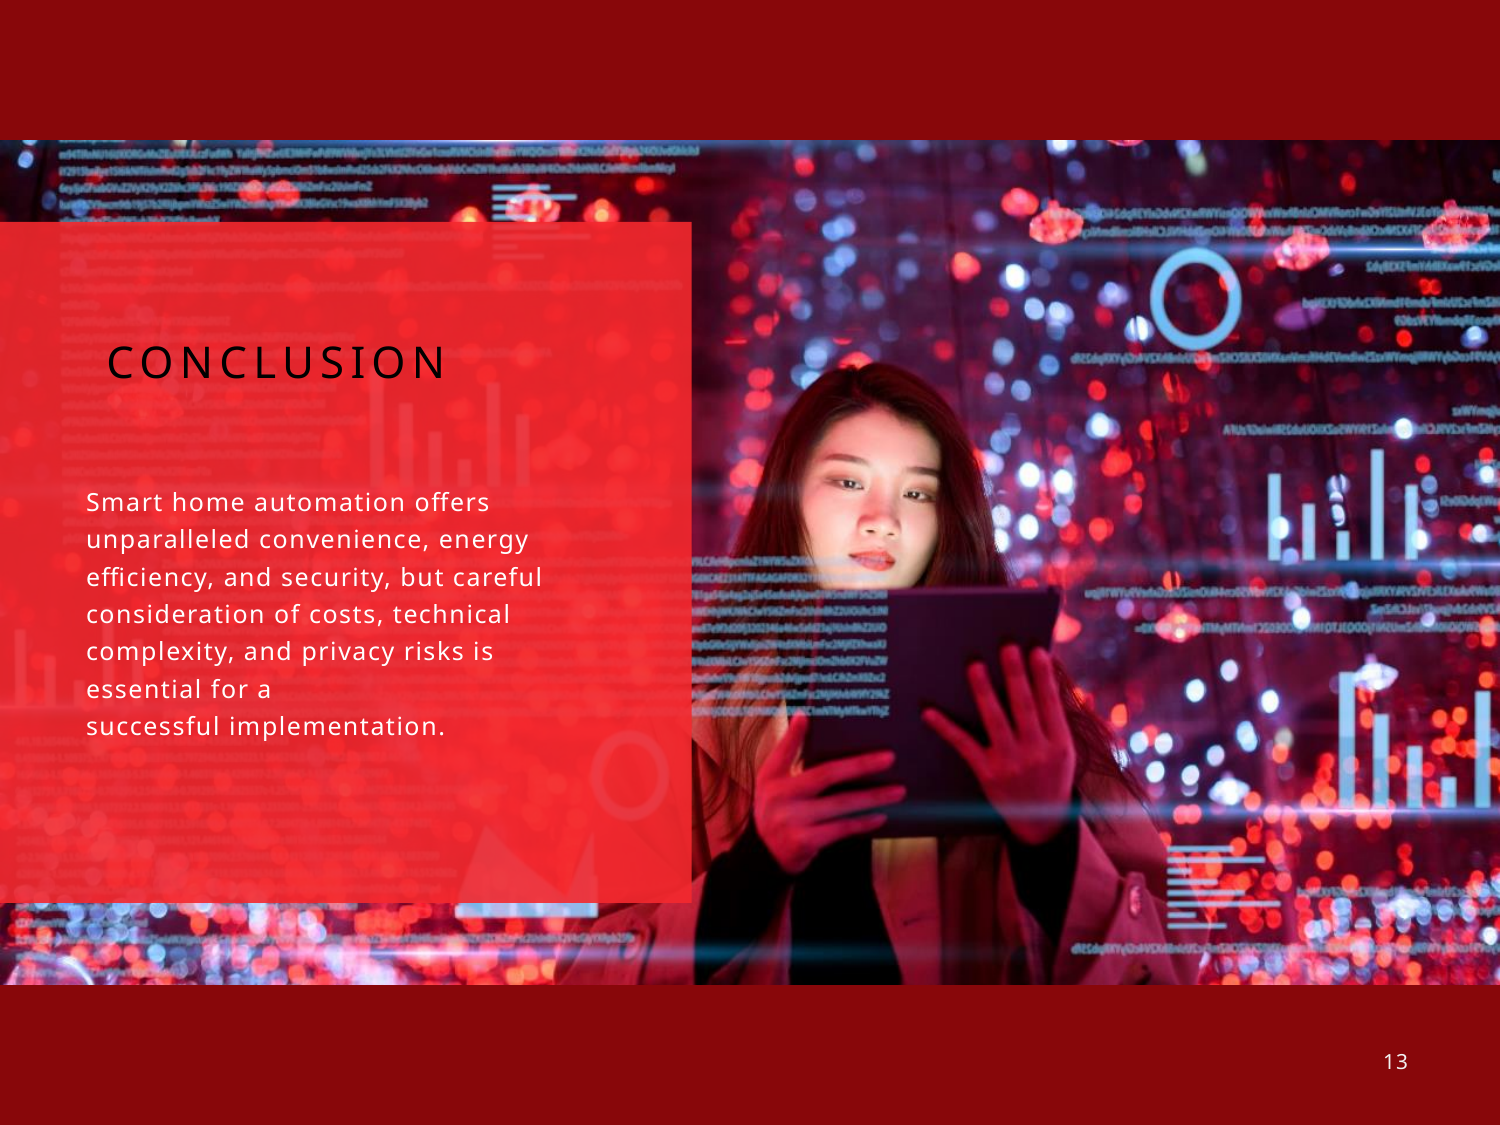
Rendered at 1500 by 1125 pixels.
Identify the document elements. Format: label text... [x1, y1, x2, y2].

picture [0, 140, 1500, 985]
slide_number 13 [1058, 1026, 1424, 1100]
